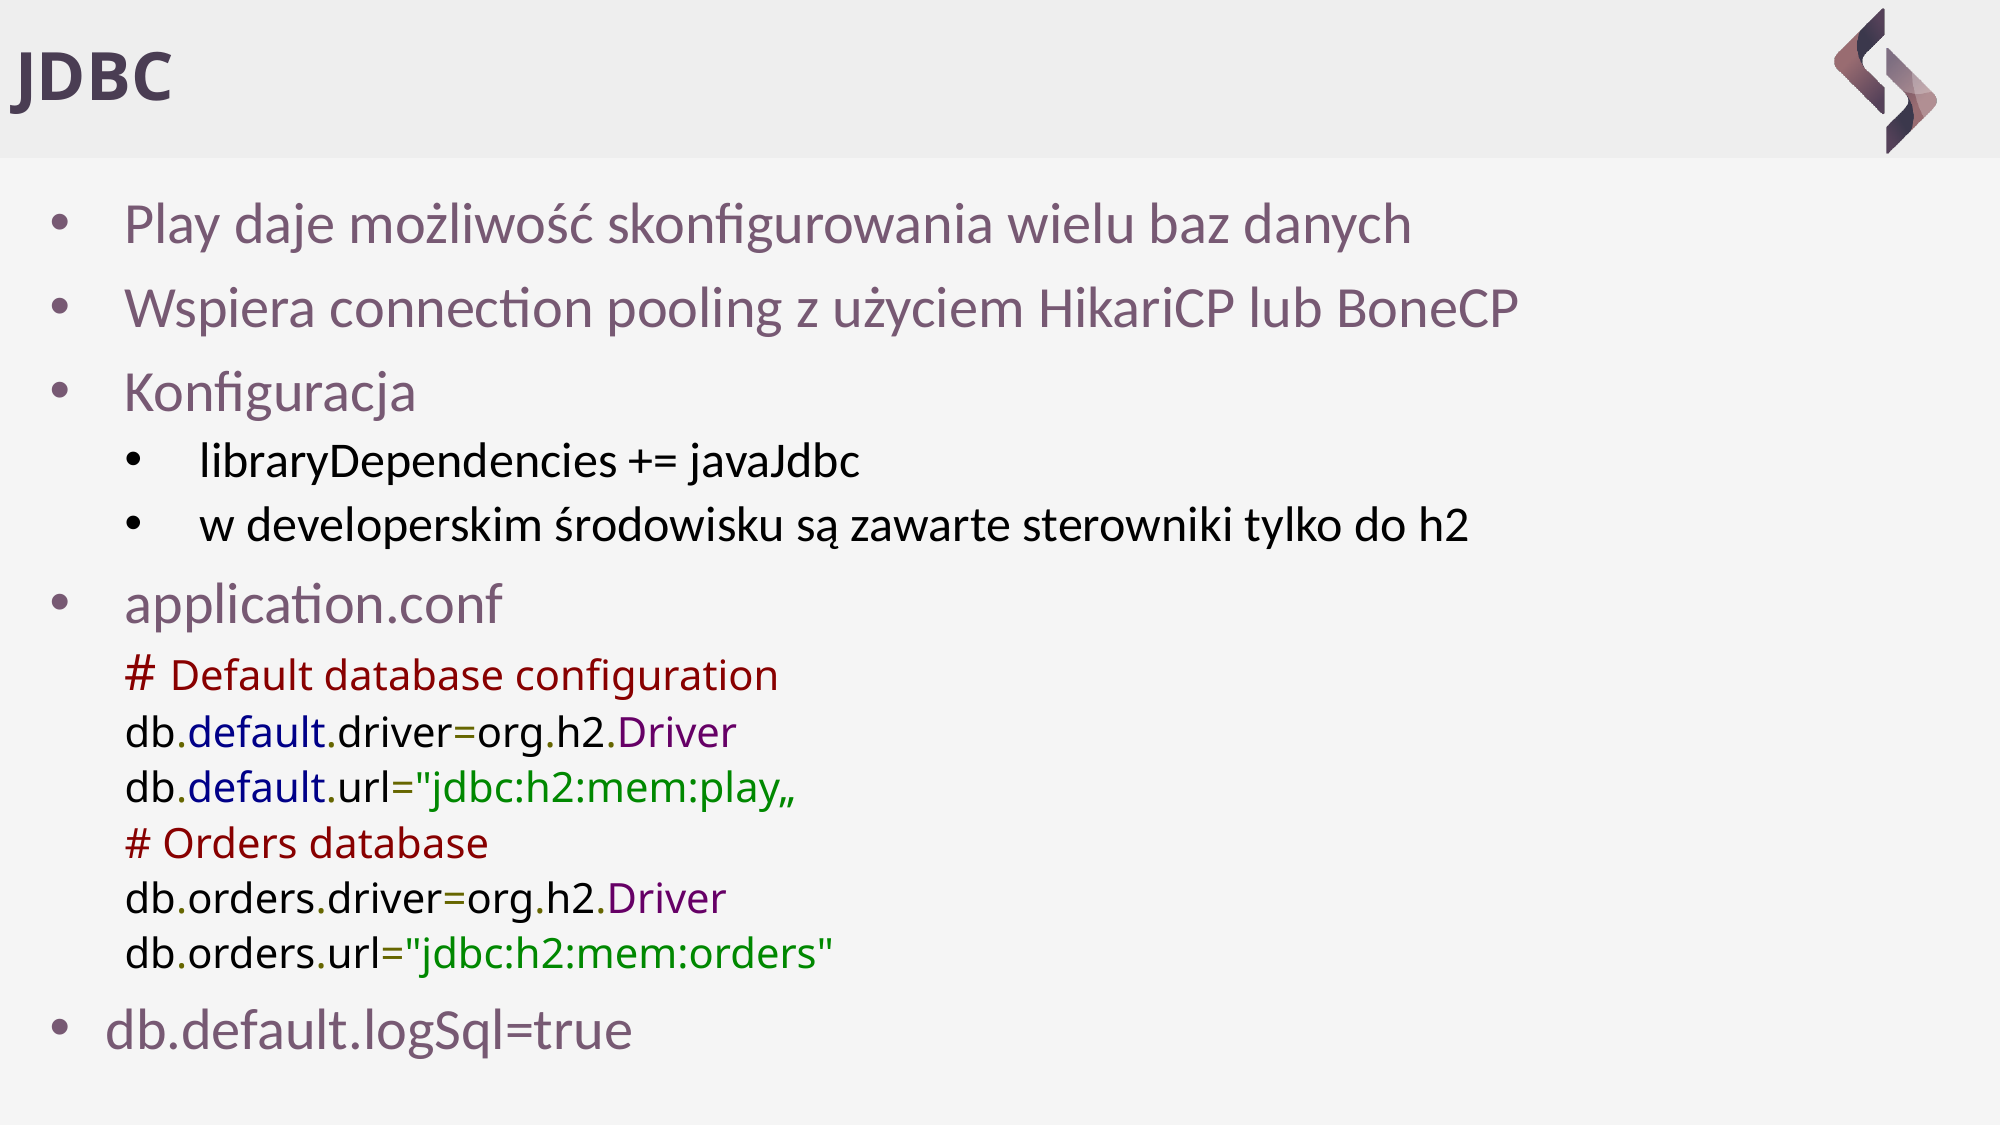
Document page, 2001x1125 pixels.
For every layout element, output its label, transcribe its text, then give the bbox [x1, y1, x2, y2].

list Play daje możliwość skonfigurowania wielu baz danych Wspiera connection pooling z użyciem HikariCP lub BoneCP Konfiguracja libraryDependencies += javaJdbc w developerskim środowisku są zawarte sterowniki tylko do h2 application.conf # Default database configuration db.default.driver=org.h2.Driver db.default.url="jdbc:h2:mem:play„ # Orders database db.orders.driver=org.h2.Driver db.orders.url="jdbc:h2:mem:orders" db.default.logSql=true [34, 186, 1967, 1125]
picture [1787, 0, 2001, 166]
title JDBC [0, 0, 1788, 158]
